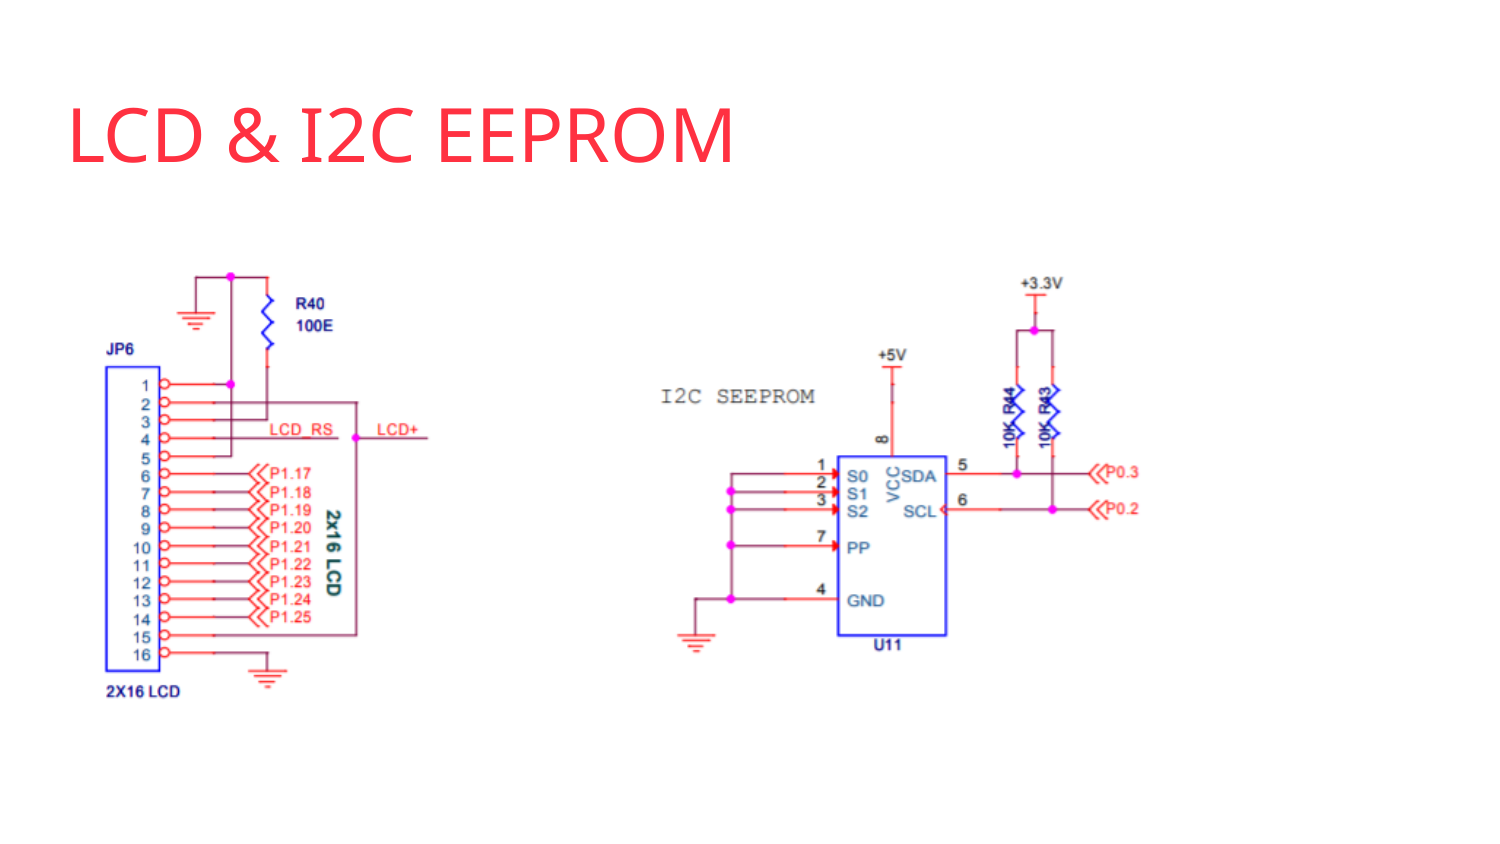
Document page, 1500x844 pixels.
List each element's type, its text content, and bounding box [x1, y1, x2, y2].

title LCD & I2C EEPROM [51, 72, 1449, 167]
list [50, 198, 1200, 760]
